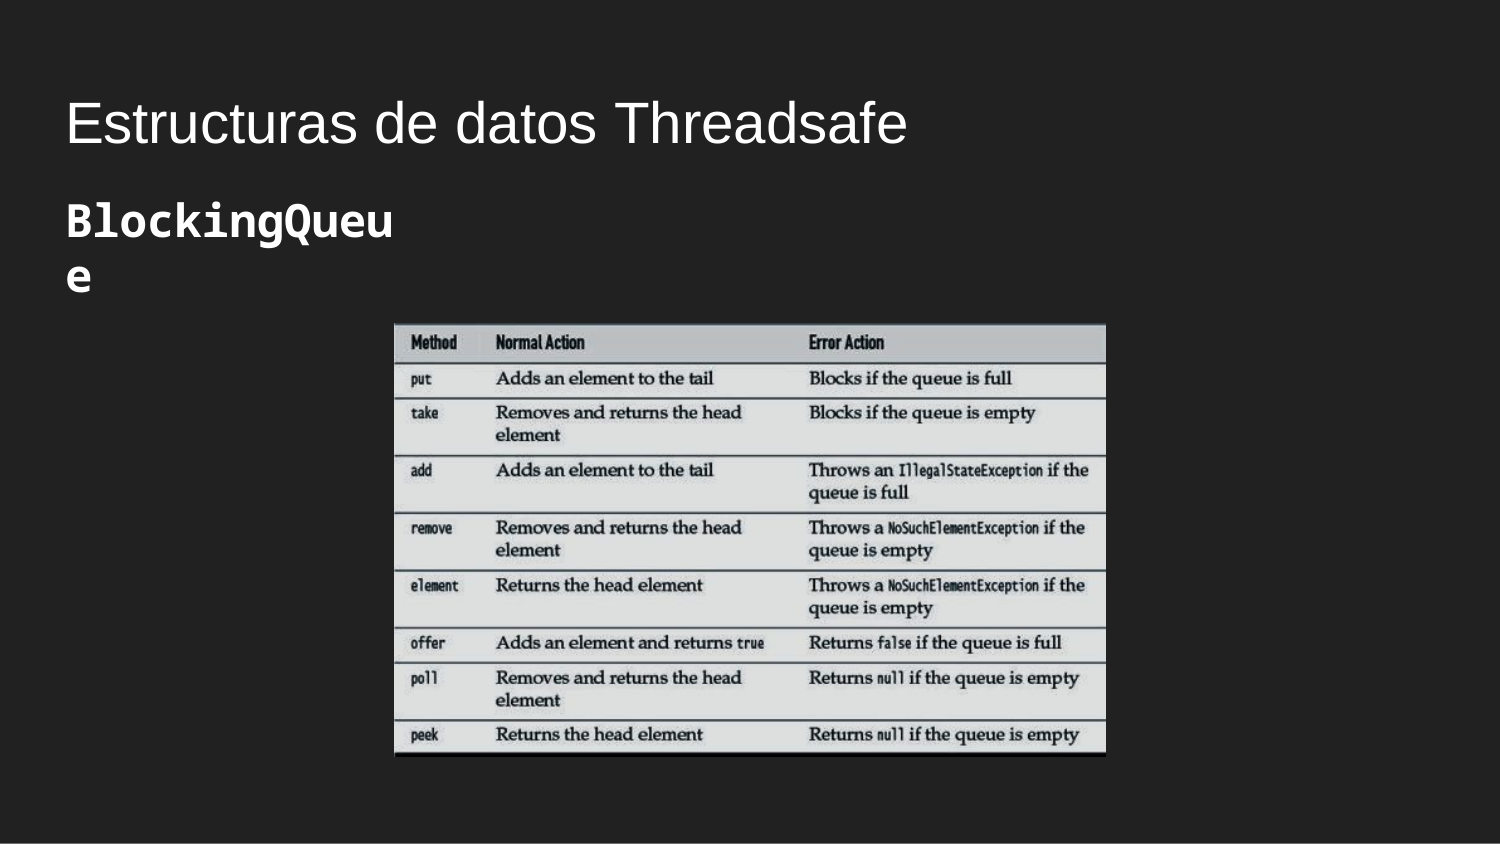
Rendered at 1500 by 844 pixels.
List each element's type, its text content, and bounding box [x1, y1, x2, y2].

text_box Estructuras de datos Threadsafe [63, 82, 912, 155]
text_box BlockingQueue [63, 189, 395, 302]
picture [394, 323, 1106, 757]
